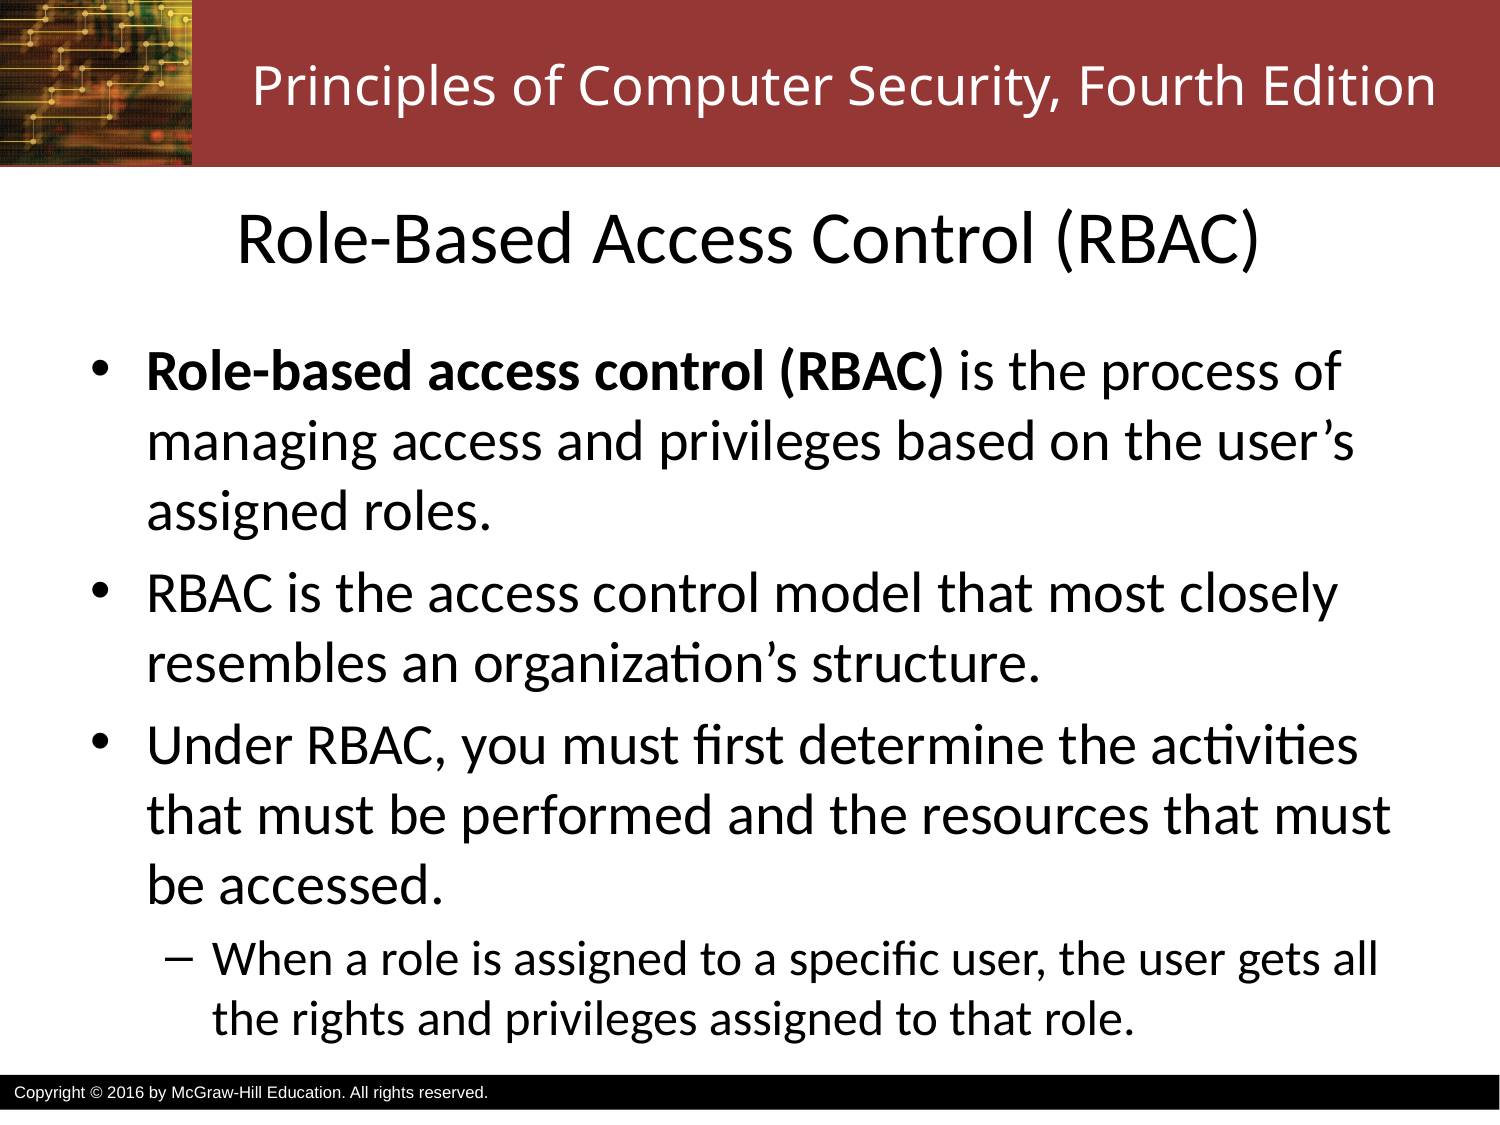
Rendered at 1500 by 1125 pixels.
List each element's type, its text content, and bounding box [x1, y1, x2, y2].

list Role-based access control (RBAC) is the process of managing access and privileges based on the user’s assigned roles. RBAC is the access control model that most closely resembles an organization’s structure. Under RBAC, you must first determine the activities that must be performed and the resources that must be accessed. When a role is assigned to a specific user, the user gets all the rights and privileges assigned to that role. [75, 324, 1425, 1075]
picture [0, 0, 192, 165]
title Role-Based Access Control (RBAC) [75, 181, 1425, 324]
